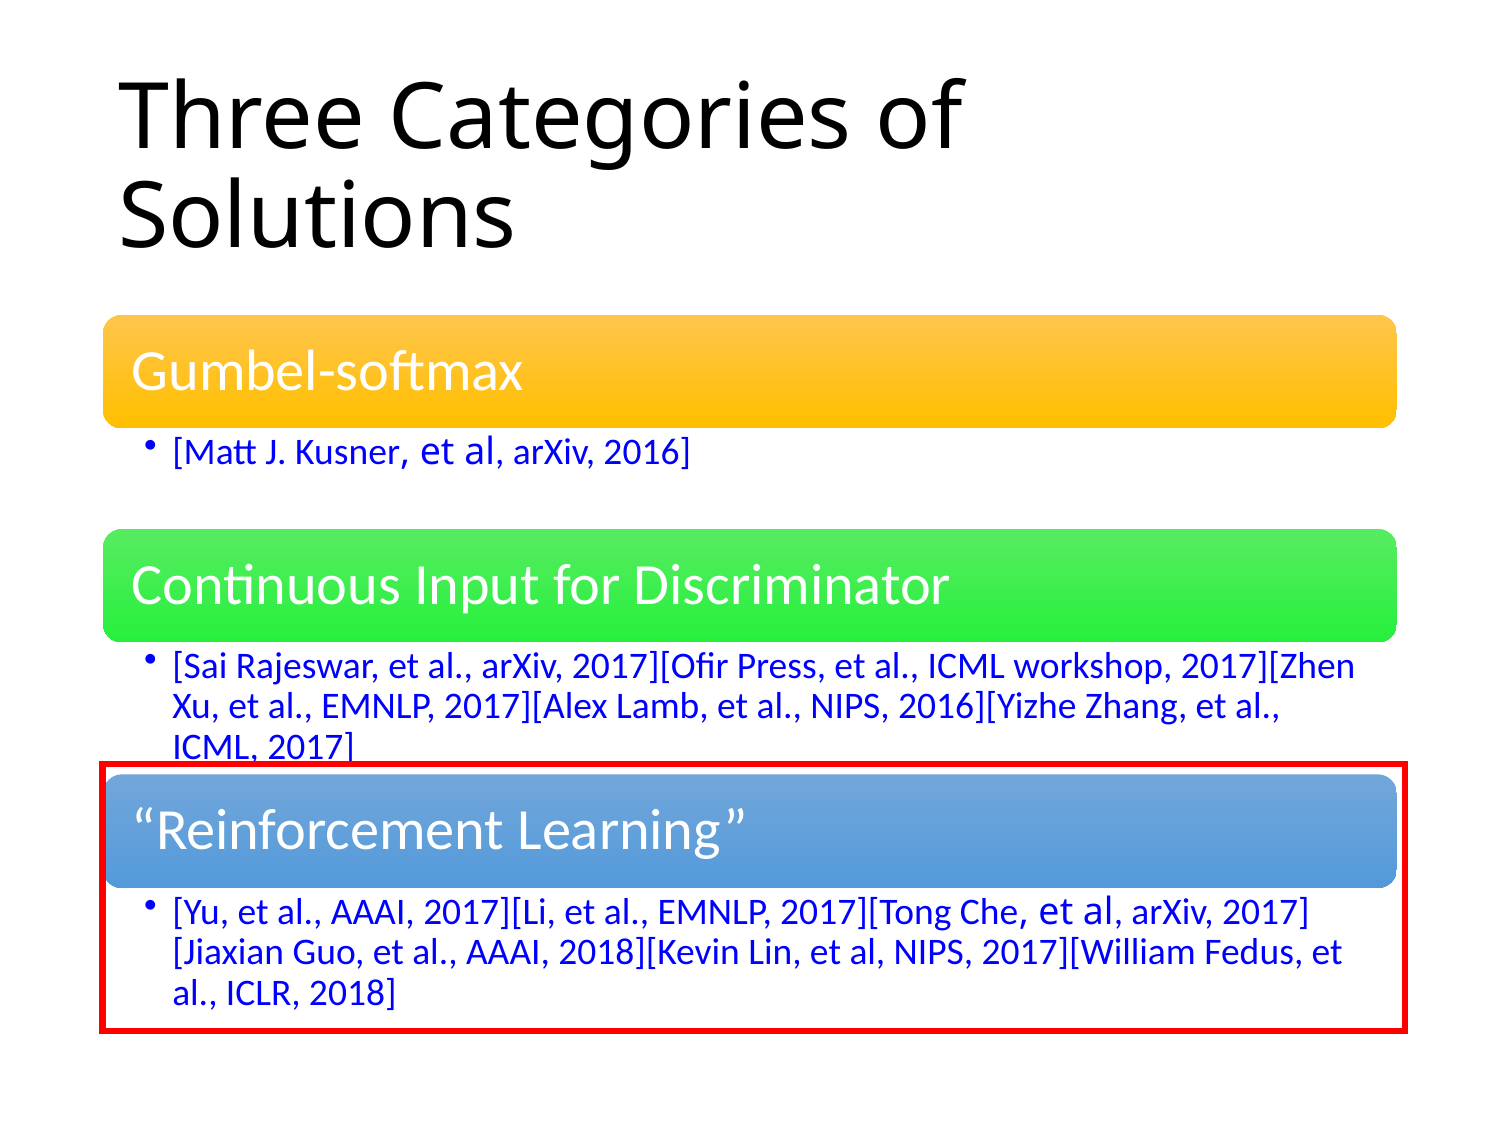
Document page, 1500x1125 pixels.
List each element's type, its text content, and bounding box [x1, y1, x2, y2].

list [103, 312, 1397, 1031]
title Three Categories of Solutions [103, 59, 1397, 278]
text_box [101, 763, 1406, 1032]
